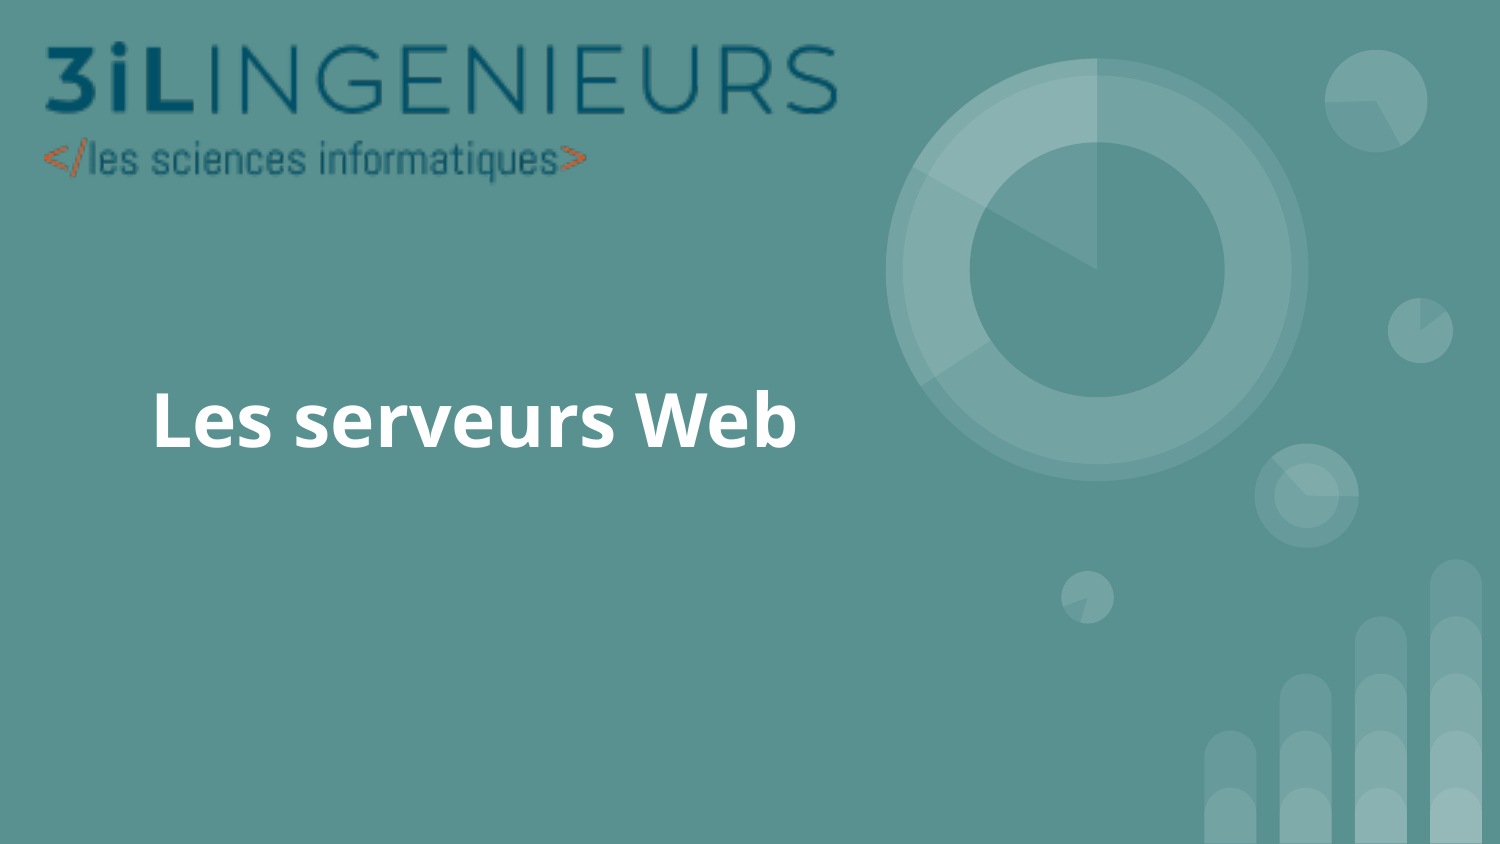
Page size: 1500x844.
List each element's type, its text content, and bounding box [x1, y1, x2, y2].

title Les serveurs Web [135, 264, 834, 572]
picture [43, 40, 840, 186]
